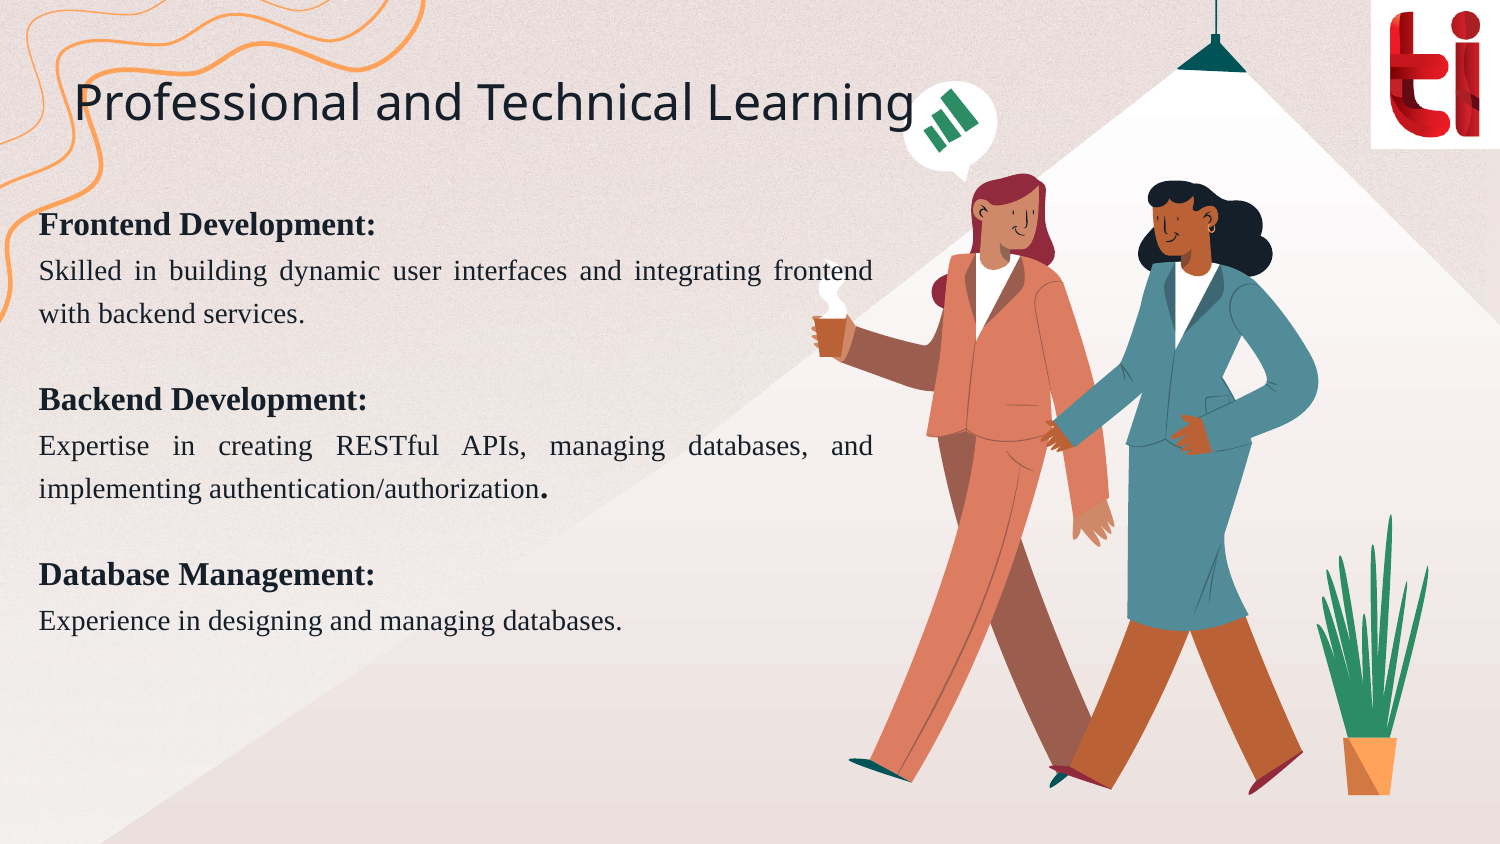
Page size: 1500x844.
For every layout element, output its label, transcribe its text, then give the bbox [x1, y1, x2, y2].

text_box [1037, 180, 1339, 796]
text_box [810, 62, 1116, 789]
title Professional and Technical Learning [0, 55, 1006, 150]
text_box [1316, 513, 1437, 796]
list Frontend Development: Skilled in building dynamic user interfaces and integrating frontend with backend services. Backend Development: Expertise in creating RESTful APIs, managing databases, and implementing authentication/authorization. Database Management: Experience in designing and managing databases. [23, 183, 890, 831]
picture [1370, 0, 1500, 149]
